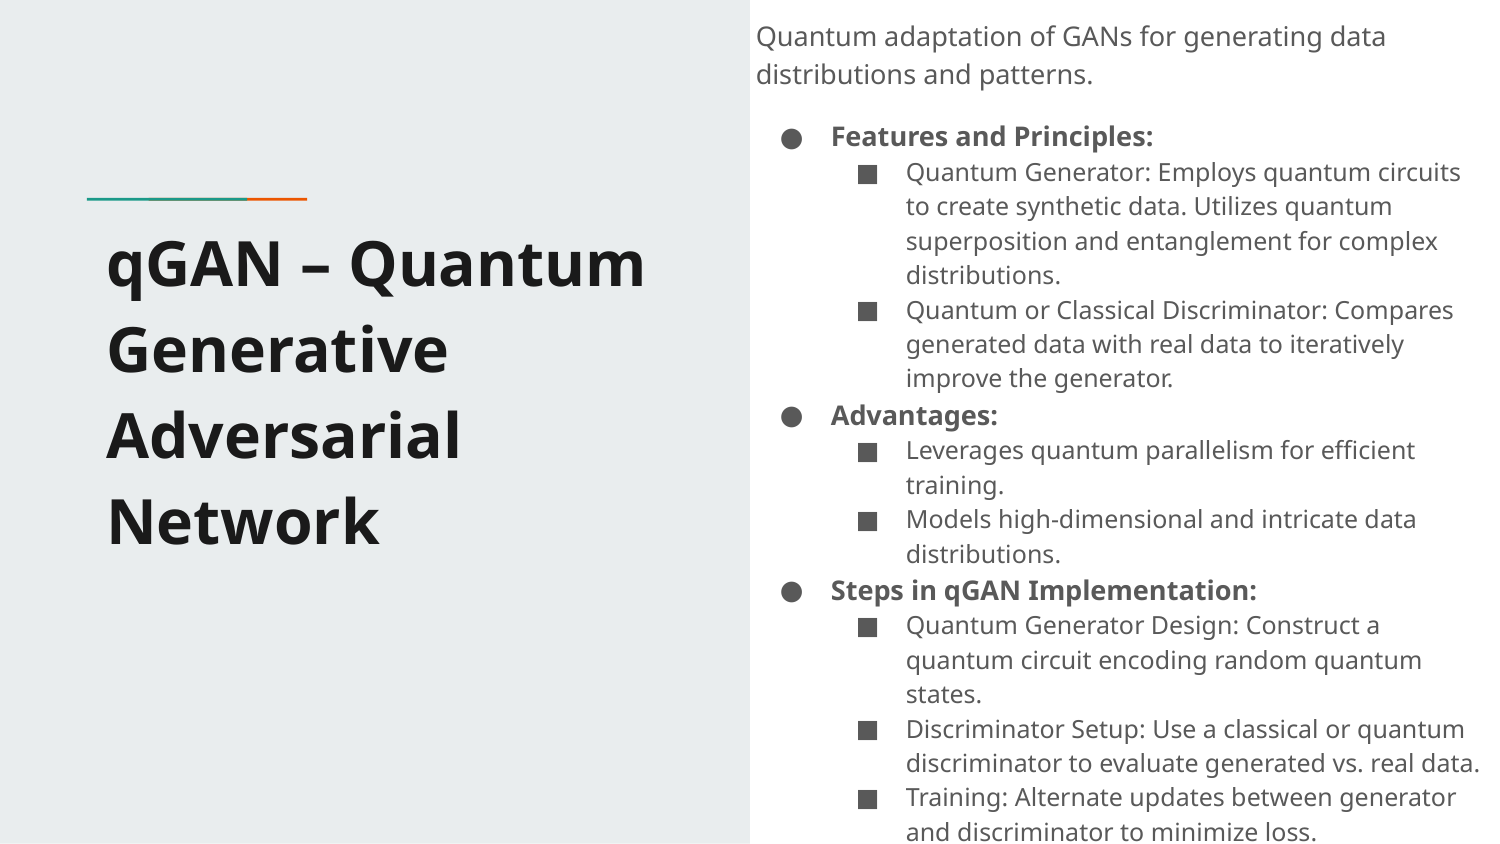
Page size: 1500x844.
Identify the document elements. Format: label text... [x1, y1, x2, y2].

title qGAN – Quantum Generative Adversarial Network [90, 197, 740, 527]
list Quantum adaptation of GANs for generating data distributions and patterns. Features and Principles: Quantum Generator: Employs quantum circuits to create synthetic data. Utilizes quantum superposition and entanglement for complex distributions. Quantum or Classical Discriminator: Compares generated data with real data to iteratively improve the generator. Advantages: Leverages quantum parallelism for efficient training. Models high-dimensional and intricate data distributions. Steps in qGAN Implementation: Quantum Generator Design: Construct a quantum circuit encoding random quantum states. Discriminator Setup: Use a classical or quantum discriminator to evaluate generated vs. real data. Training: Alternate updates between generator and discriminator to minimize loss. Data Generation: Generate new data samples using the trained quantum generator. [740, 0, 1500, 844]
